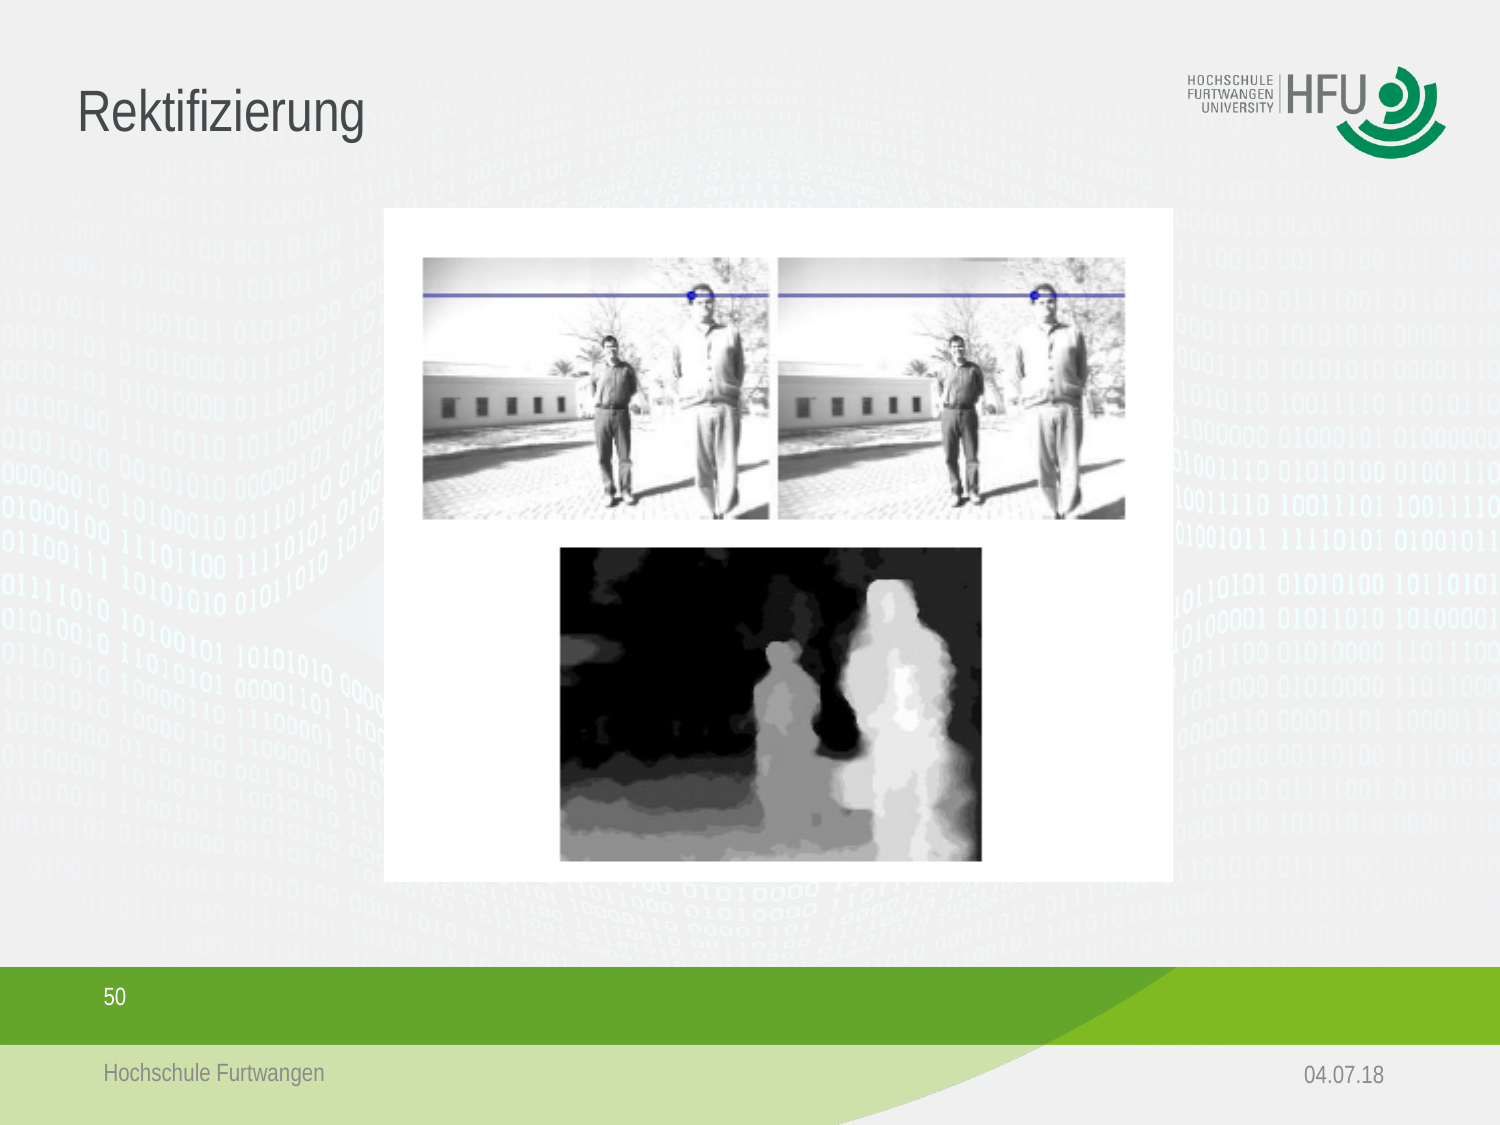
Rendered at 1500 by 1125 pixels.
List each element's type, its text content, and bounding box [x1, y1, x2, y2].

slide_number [1257, 1046, 1400, 1107]
title Rektifizierung [77, 64, 1353, 153]
picture [1166, 53, 1454, 164]
picture [383, 207, 1174, 882]
footer Hochschule Furtwangen [88, 1044, 420, 1105]
picture [0, 967, 1500, 1125]
slide_number 50 [88, 967, 160, 1028]
